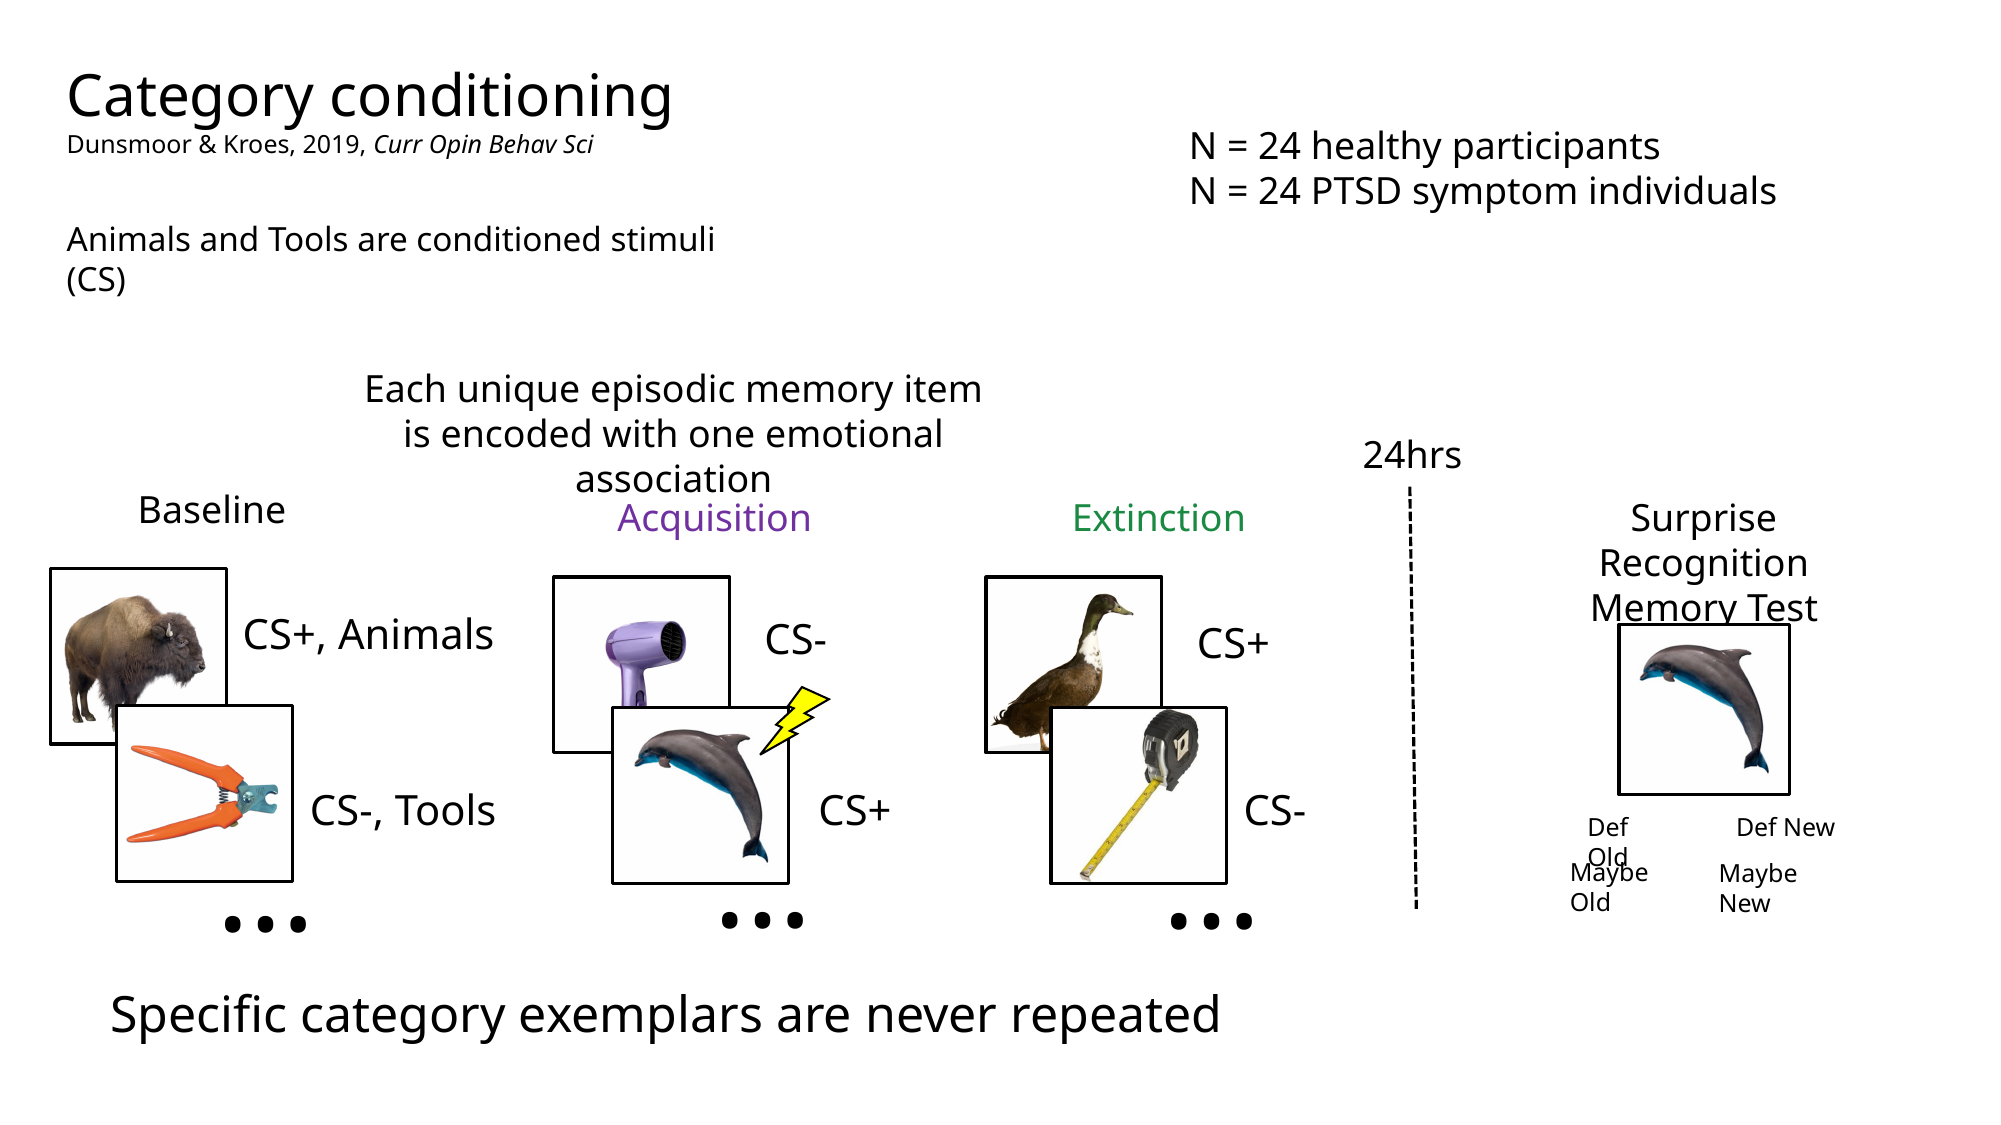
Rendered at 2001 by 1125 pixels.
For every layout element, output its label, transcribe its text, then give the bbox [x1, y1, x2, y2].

text_box [786, 685, 832, 741]
text_box Baseline [69, 478, 355, 539]
text_box Surprise Recognition Memory Test [1512, 486, 1896, 637]
picture [555, 578, 788, 883]
text_box CS- [749, 605, 858, 671]
picture [1620, 625, 1788, 793]
text_box N = 24 healthy participants N = 24 PTSD symptom individuals [1173, 114, 1801, 220]
text_box … [698, 883, 778, 960]
picture [51, 569, 291, 880]
picture [987, 578, 1226, 883]
text_box Each unique episodic memory item is encoded with one emotional association [332, 357, 1016, 508]
text_box Extinction [999, 486, 1319, 547]
text_box CS+ [803, 776, 922, 842]
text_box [1409, 486, 1417, 909]
text_box CS+ [1182, 609, 1297, 675]
text_box Category conditioning Dunsmoor & Kroes, 2019, Curr Opin Behav Sci Animals and Tools are conditioned stimuli (CS) [51, 51, 761, 306]
text_box CS- [1228, 776, 1337, 842]
text_box … [1147, 796, 1227, 962]
text_box Def Old [1572, 804, 1690, 848]
text_box Specific category exemplars are never repeated [92, 975, 1241, 1050]
text_box Maybe New [1704, 850, 1872, 925]
text_box 24hrs [1347, 423, 1479, 484]
text_box Maybe Old [1555, 848, 1710, 924]
text_box Def New [1721, 803, 1851, 849]
text_box … [202, 880, 282, 964]
text_box CS-, Tools [295, 776, 513, 842]
text_box Acquisition [571, 508, 858, 547]
text_box CS+, Animals [228, 600, 514, 665]
